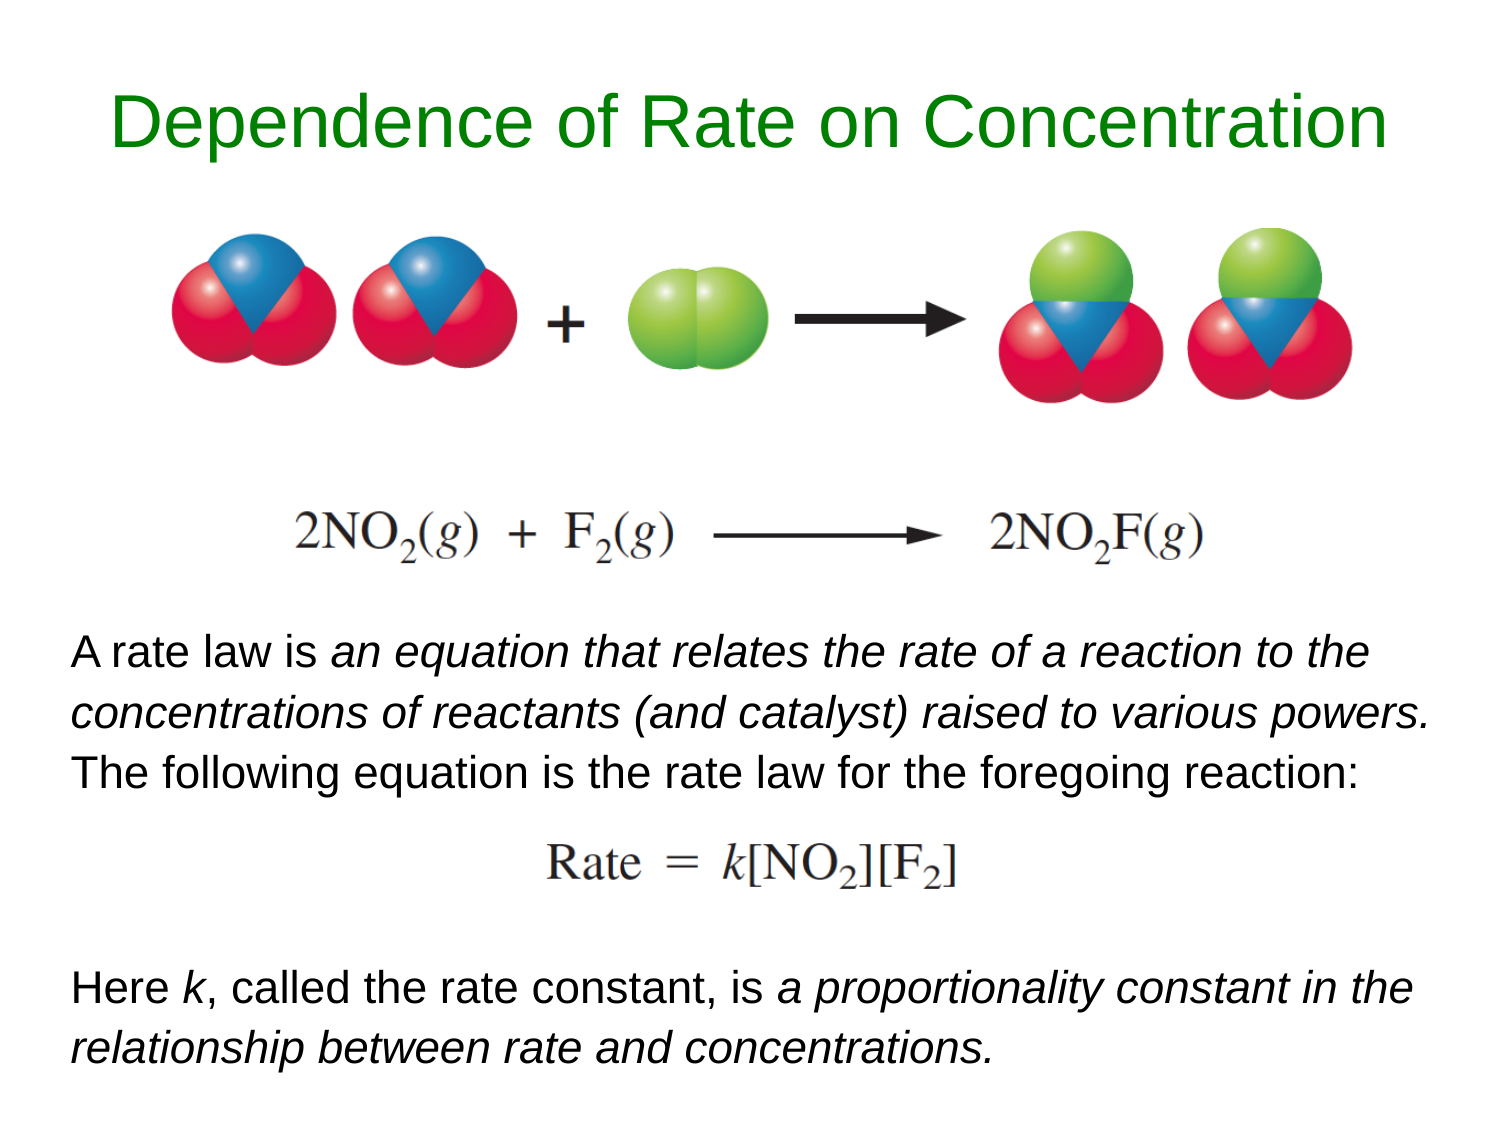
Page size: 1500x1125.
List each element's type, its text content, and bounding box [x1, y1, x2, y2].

title Dependence of Rate on Concentration [75, 23, 1425, 211]
text_box A rate law is an equation that relates the rate of a reaction to the concentrations of reactants (and catalyst) raised to various powers. The following equation is the rate law for the foregoing reaction: Here k, called the rate constant, is a proportionality constant in the relationship between rate and concentrations. [55, 609, 1464, 1081]
picture [538, 833, 966, 898]
picture [170, 228, 1355, 572]
